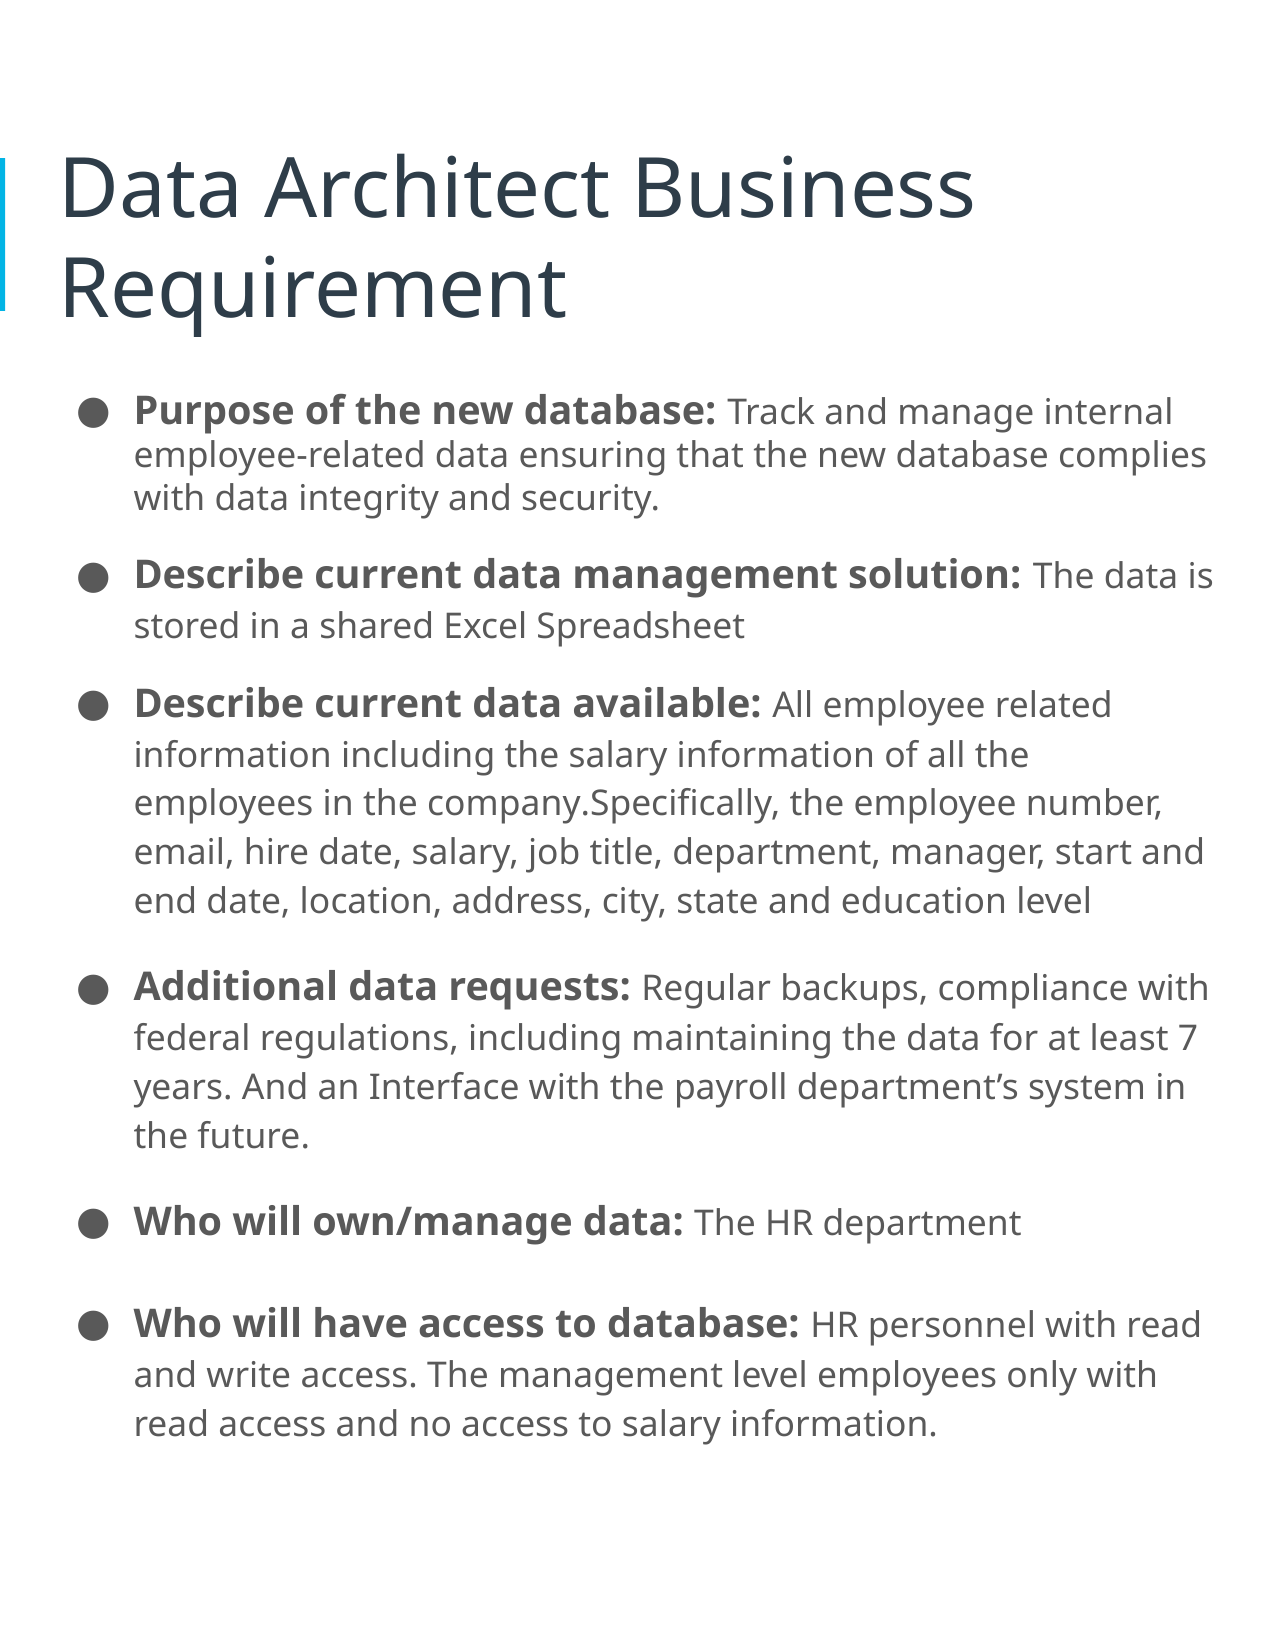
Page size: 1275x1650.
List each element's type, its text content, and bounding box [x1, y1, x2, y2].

list Purpose of the new database: Track and manage internal employee-related data ensuring that the new database complies with data integrity and security. Describe current data management solution: The data is stored in a shared Excel Spreadsheet Describe current data available: All employee related information including the salary information of all the employees in the company.Specifically, the employee number, email, hire date, salary, job title, department, manager, start and end date, location, address, city, state and education level Additional data requests: Regular backups, compliance with federal regulations, including maintaining the data for at least 7 years. And an Interface with the payroll department’s system in the future. Who will own/manage data: The HR department Who will have access to database: HR personnel with read and write access. The management level employees only with read access and no access to salary information. [43, 369, 1232, 1639]
title Data Architect Business Requirement [43, 142, 1232, 327]
